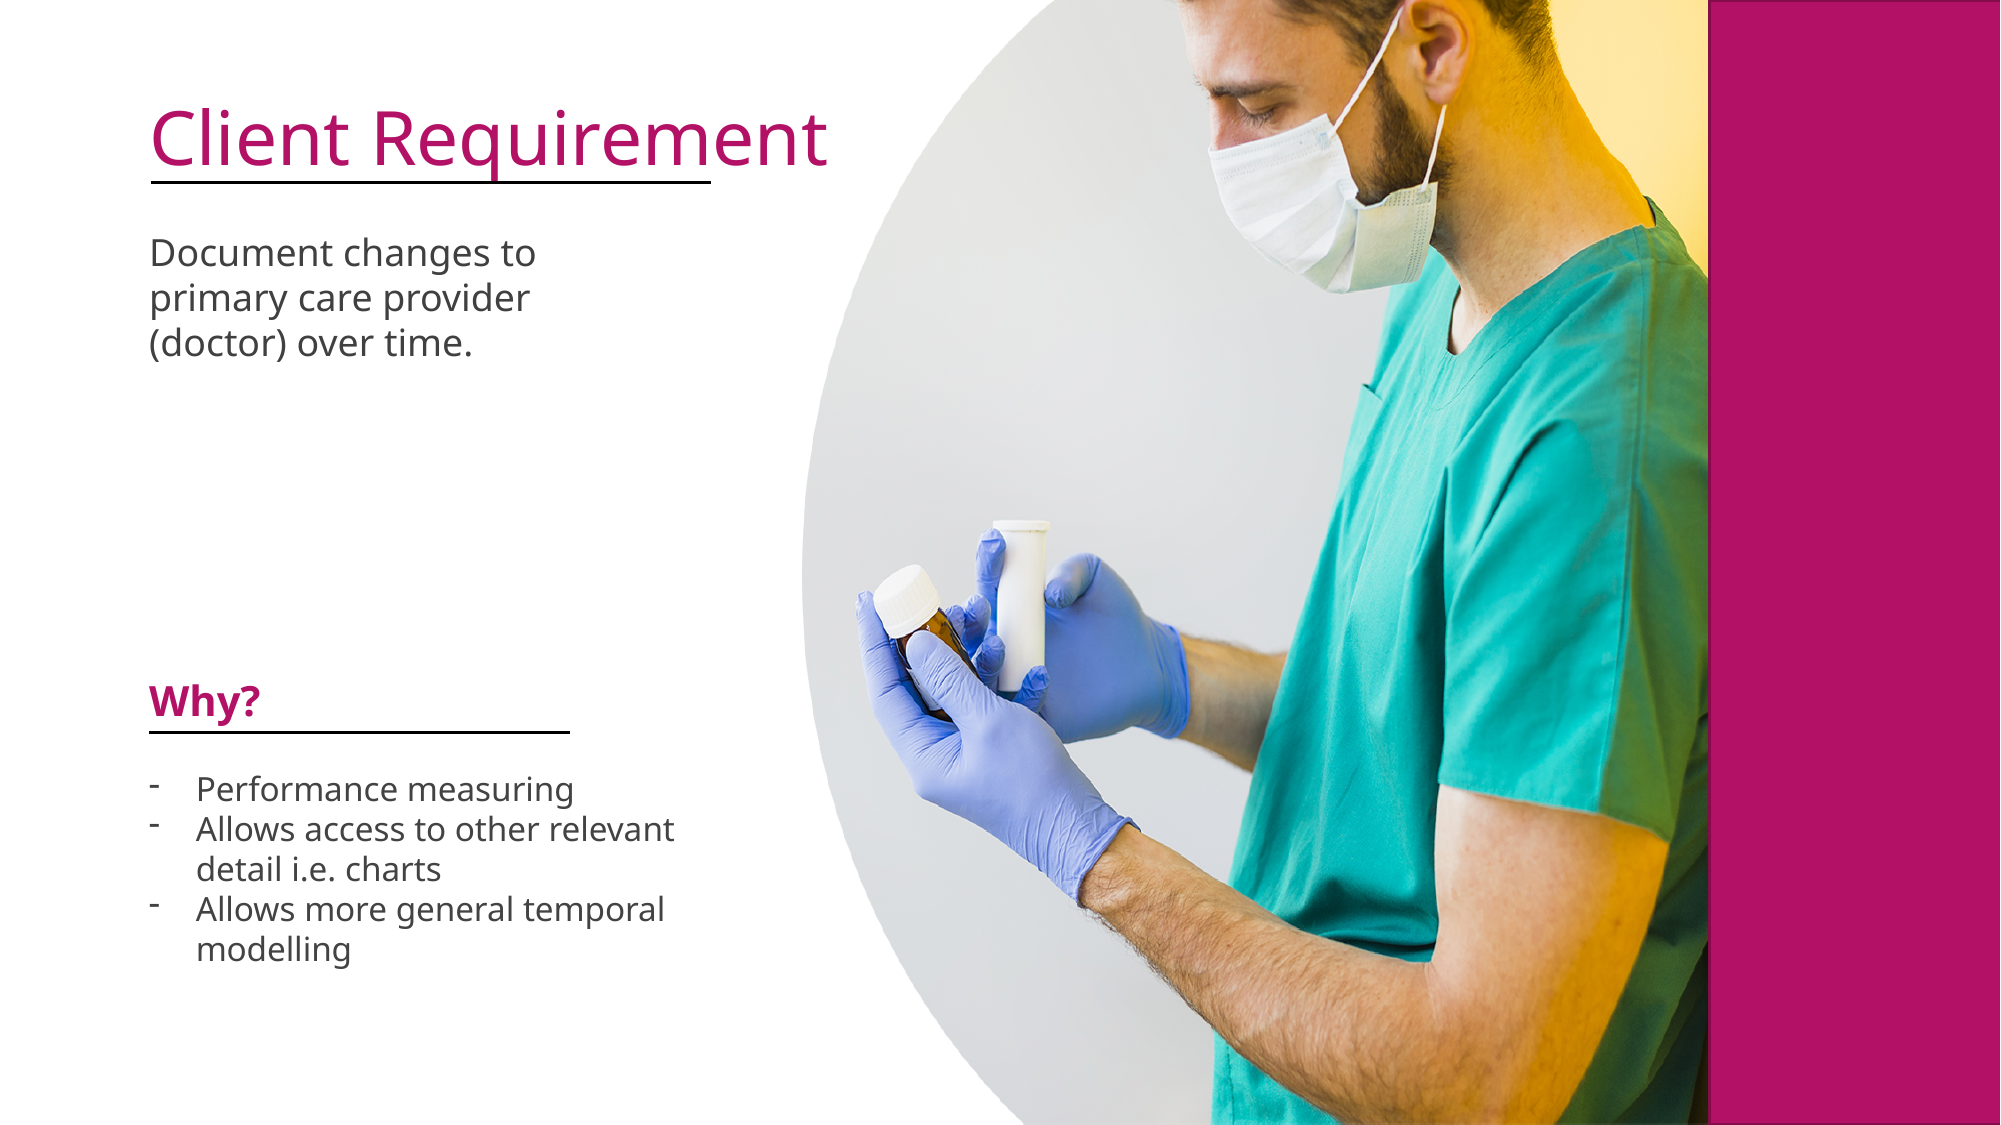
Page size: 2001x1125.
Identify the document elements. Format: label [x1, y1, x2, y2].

picture [8, 0, 1710, 1125]
text_box [1710, 0, 2000, 1125]
